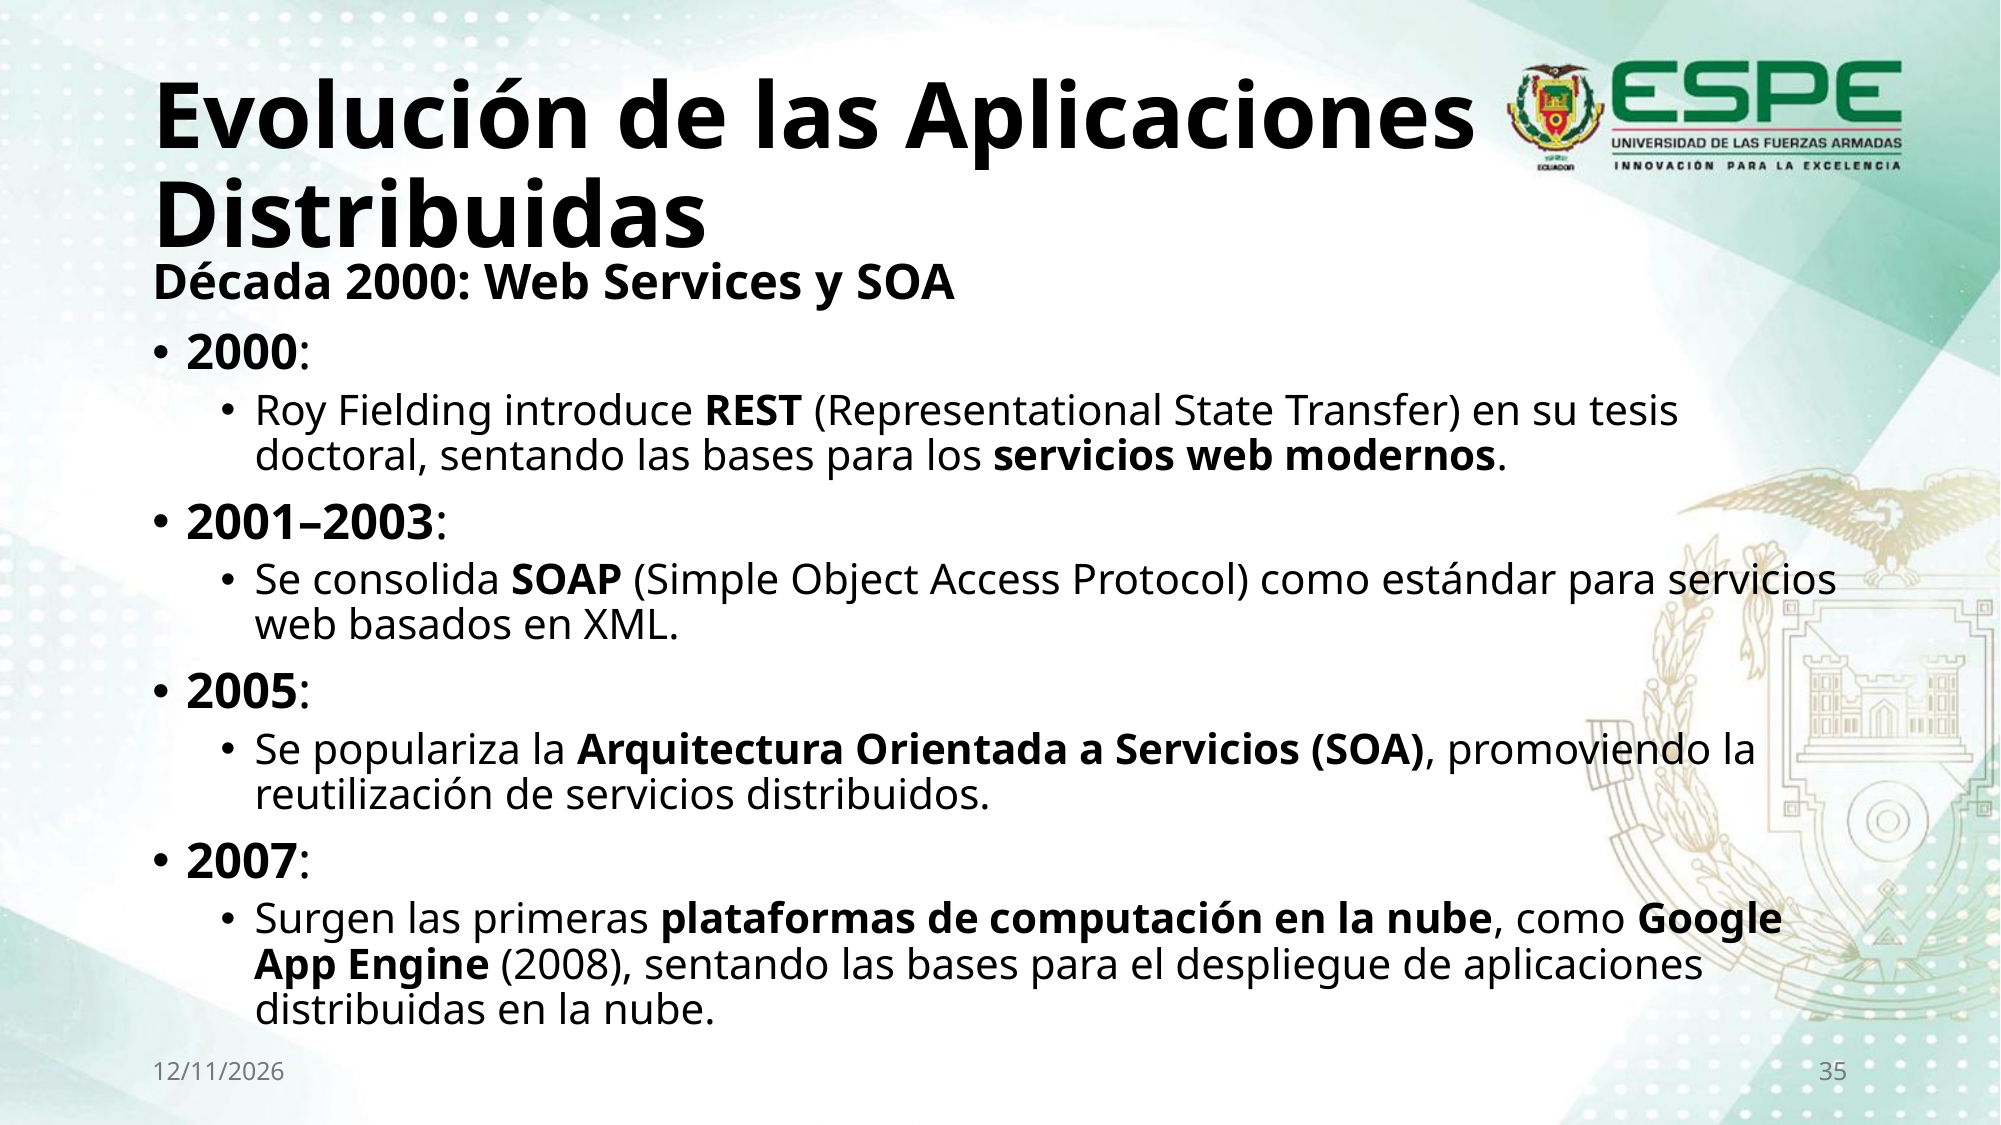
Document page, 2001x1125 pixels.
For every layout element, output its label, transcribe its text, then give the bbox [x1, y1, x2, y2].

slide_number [137, 1042, 588, 1103]
slide_number 35 [1412, 1042, 1863, 1103]
picture [0, 0, 2001, 1125]
title Evolución de las Aplicaciones Distribuidas [137, 59, 1863, 249]
list Década 2000: Web Services y SOA 2000: Roy Fielding introduce REST (Representational State Transfer) en su tesis doctoral, sentando las bases para los servicios web modernos. 2001–2003: Se consolida SOAP (Simple Object Access Protocol) como estándar para servicios web basados en XML. 2005: Se populariza la Arquitectura Orientada a Servicios (SOA), promoviendo la reutilización de servicios distribuidos. 2007: Surgen las primeras plataformas de computación en la nube, como Google App Engine (2008), sentando las bases para el despliegue de aplicaciones distribuidas en la nube. [137, 249, 1863, 1043]
